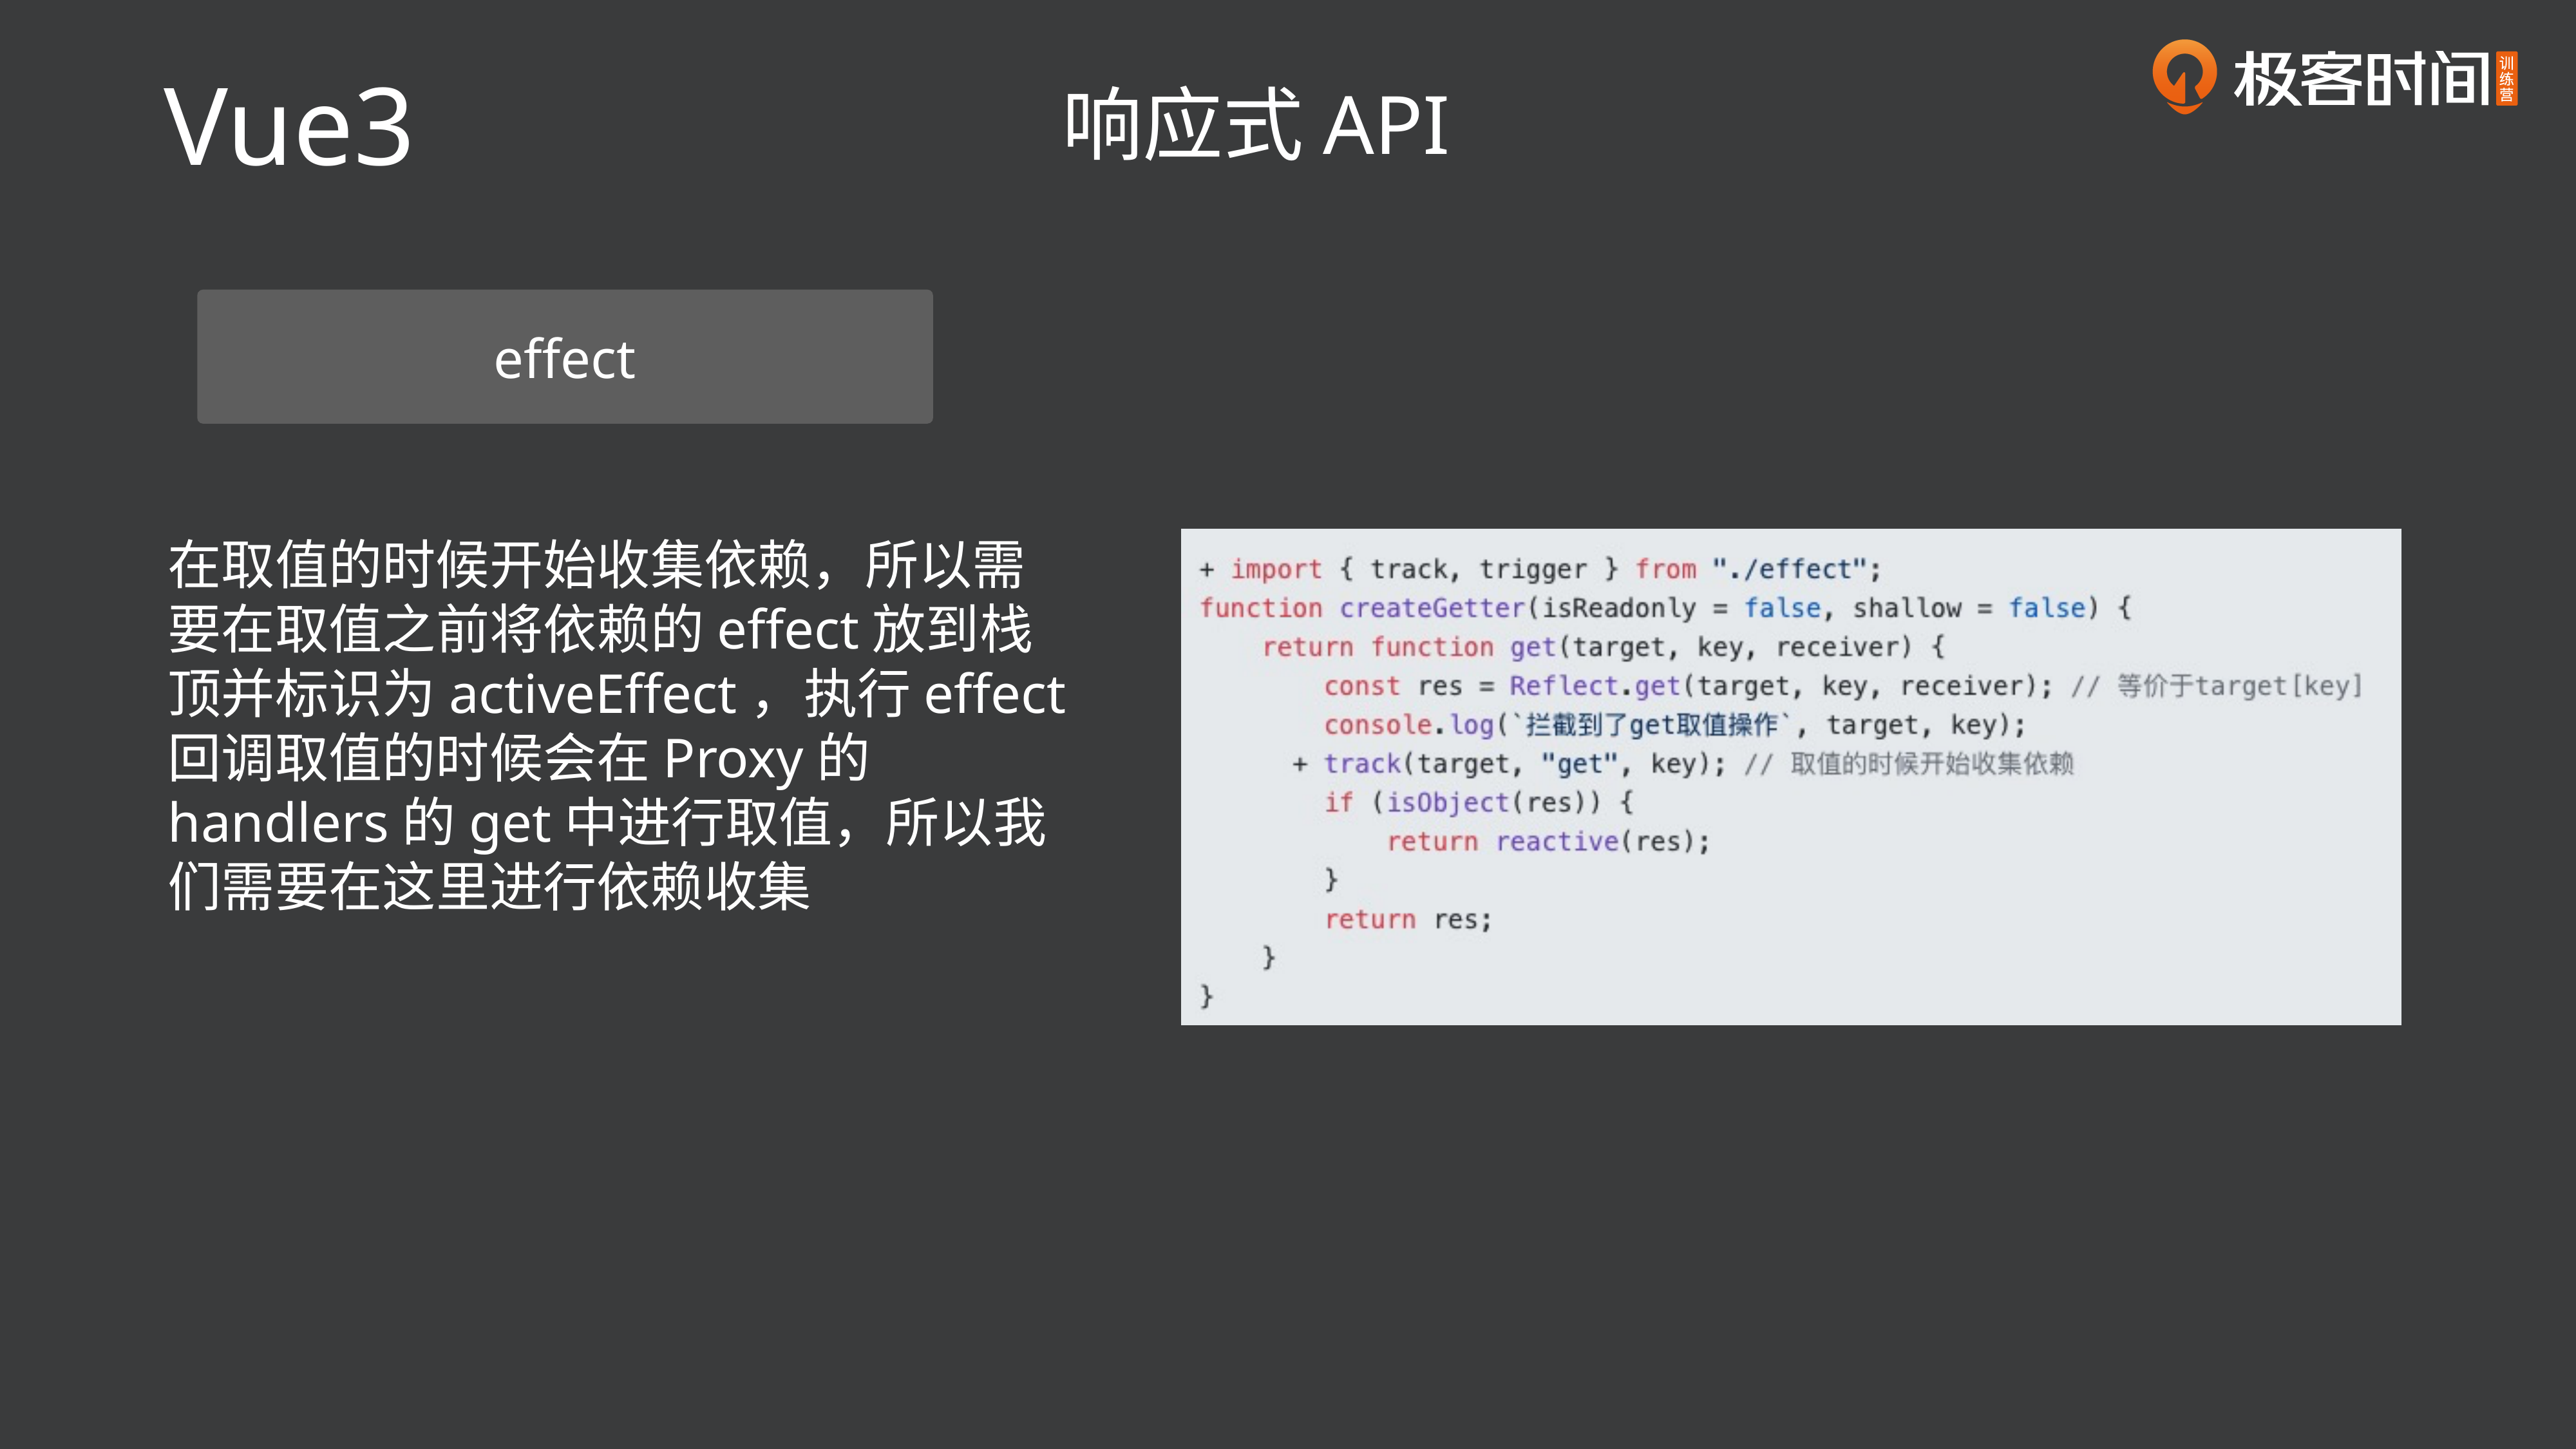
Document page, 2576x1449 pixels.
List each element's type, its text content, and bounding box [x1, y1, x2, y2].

text_box effect [197, 289, 933, 424]
text_box 在取值的时候开始收集依赖，所以需要在取值之前将依赖的effect放到栈顶并标识为activeEffect，执行effect回调取值的时候会在Proxy的handlers的get中进行取值，所以我们需要在这里进行依赖收集 [158, 526, 1076, 922]
picture [1180, 529, 2401, 1025]
text_box 响应式API [872, 73, 1641, 171]
text_box Vue3 [158, 55, 936, 189]
picture [2102, 10, 2576, 147]
